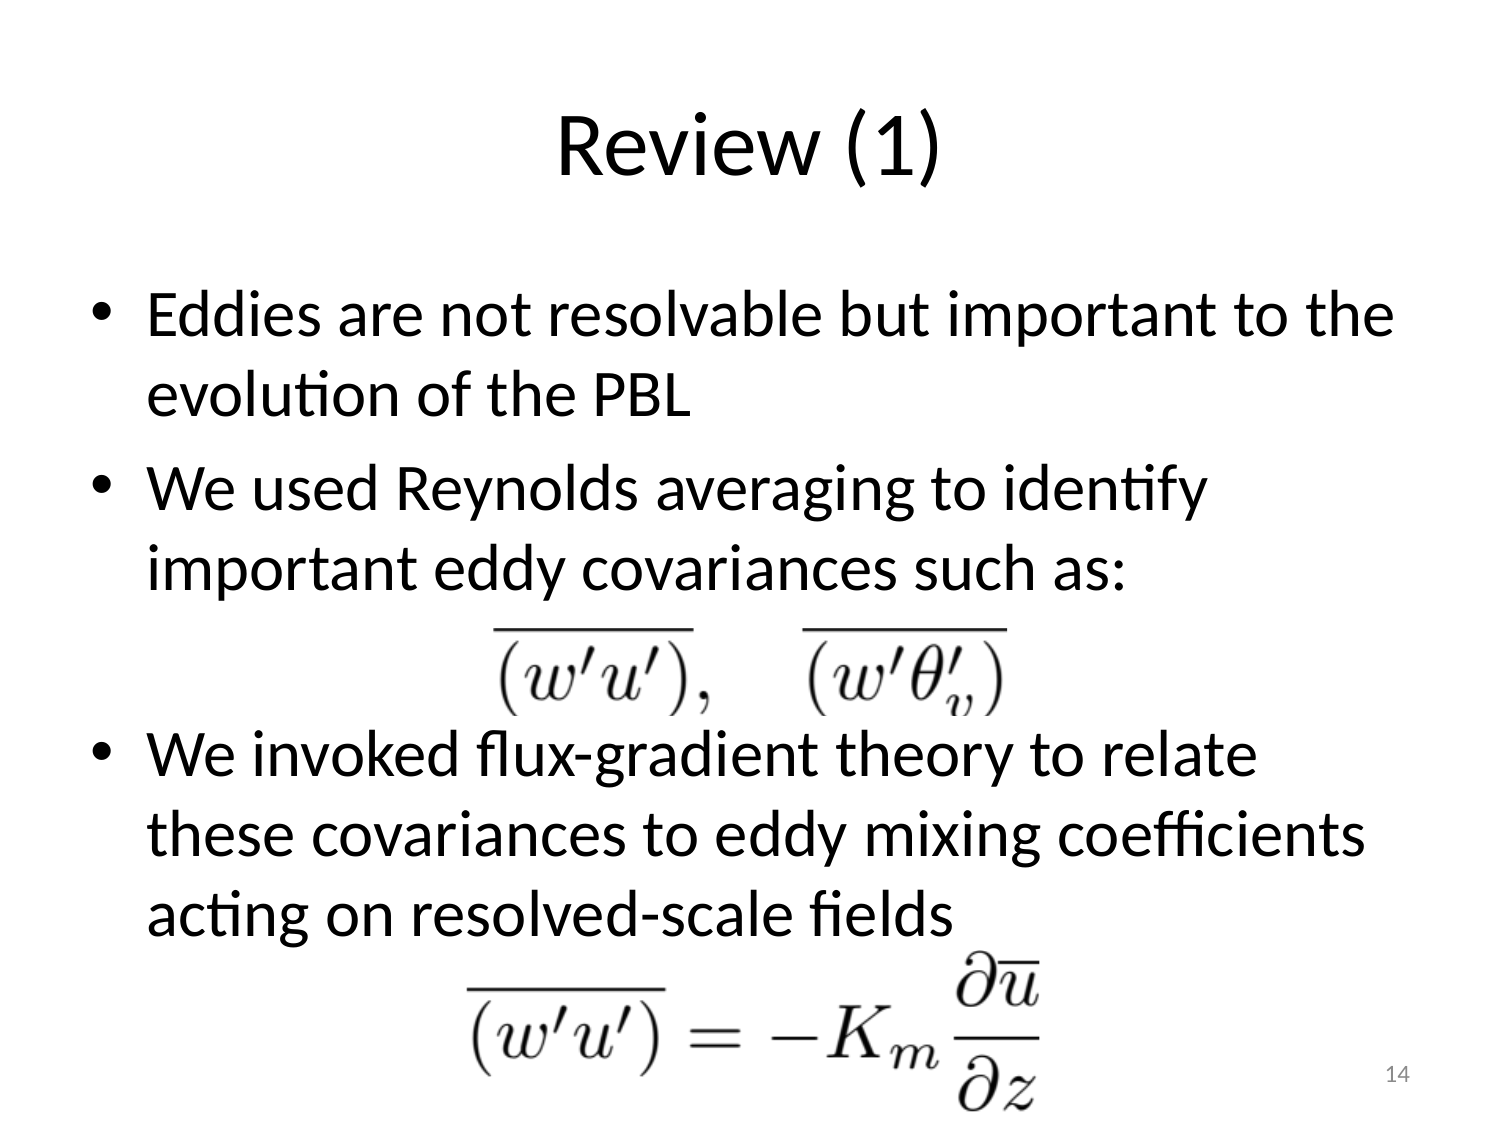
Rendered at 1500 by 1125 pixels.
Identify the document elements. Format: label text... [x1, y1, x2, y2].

picture [492, 627, 1008, 716]
picture [466, 950, 1040, 1112]
slide_number 14 [1074, 1042, 1425, 1103]
title Review (1) [75, 45, 1425, 233]
list Eddies are not resolvable but important to the evolution of the PBL We used Reynolds averaging to identify important eddy covariances such as: We invoked flux-gradient theory to relate these covariances to eddy mixing coefficients acting on resolved-scale fields [75, 262, 1425, 1005]
